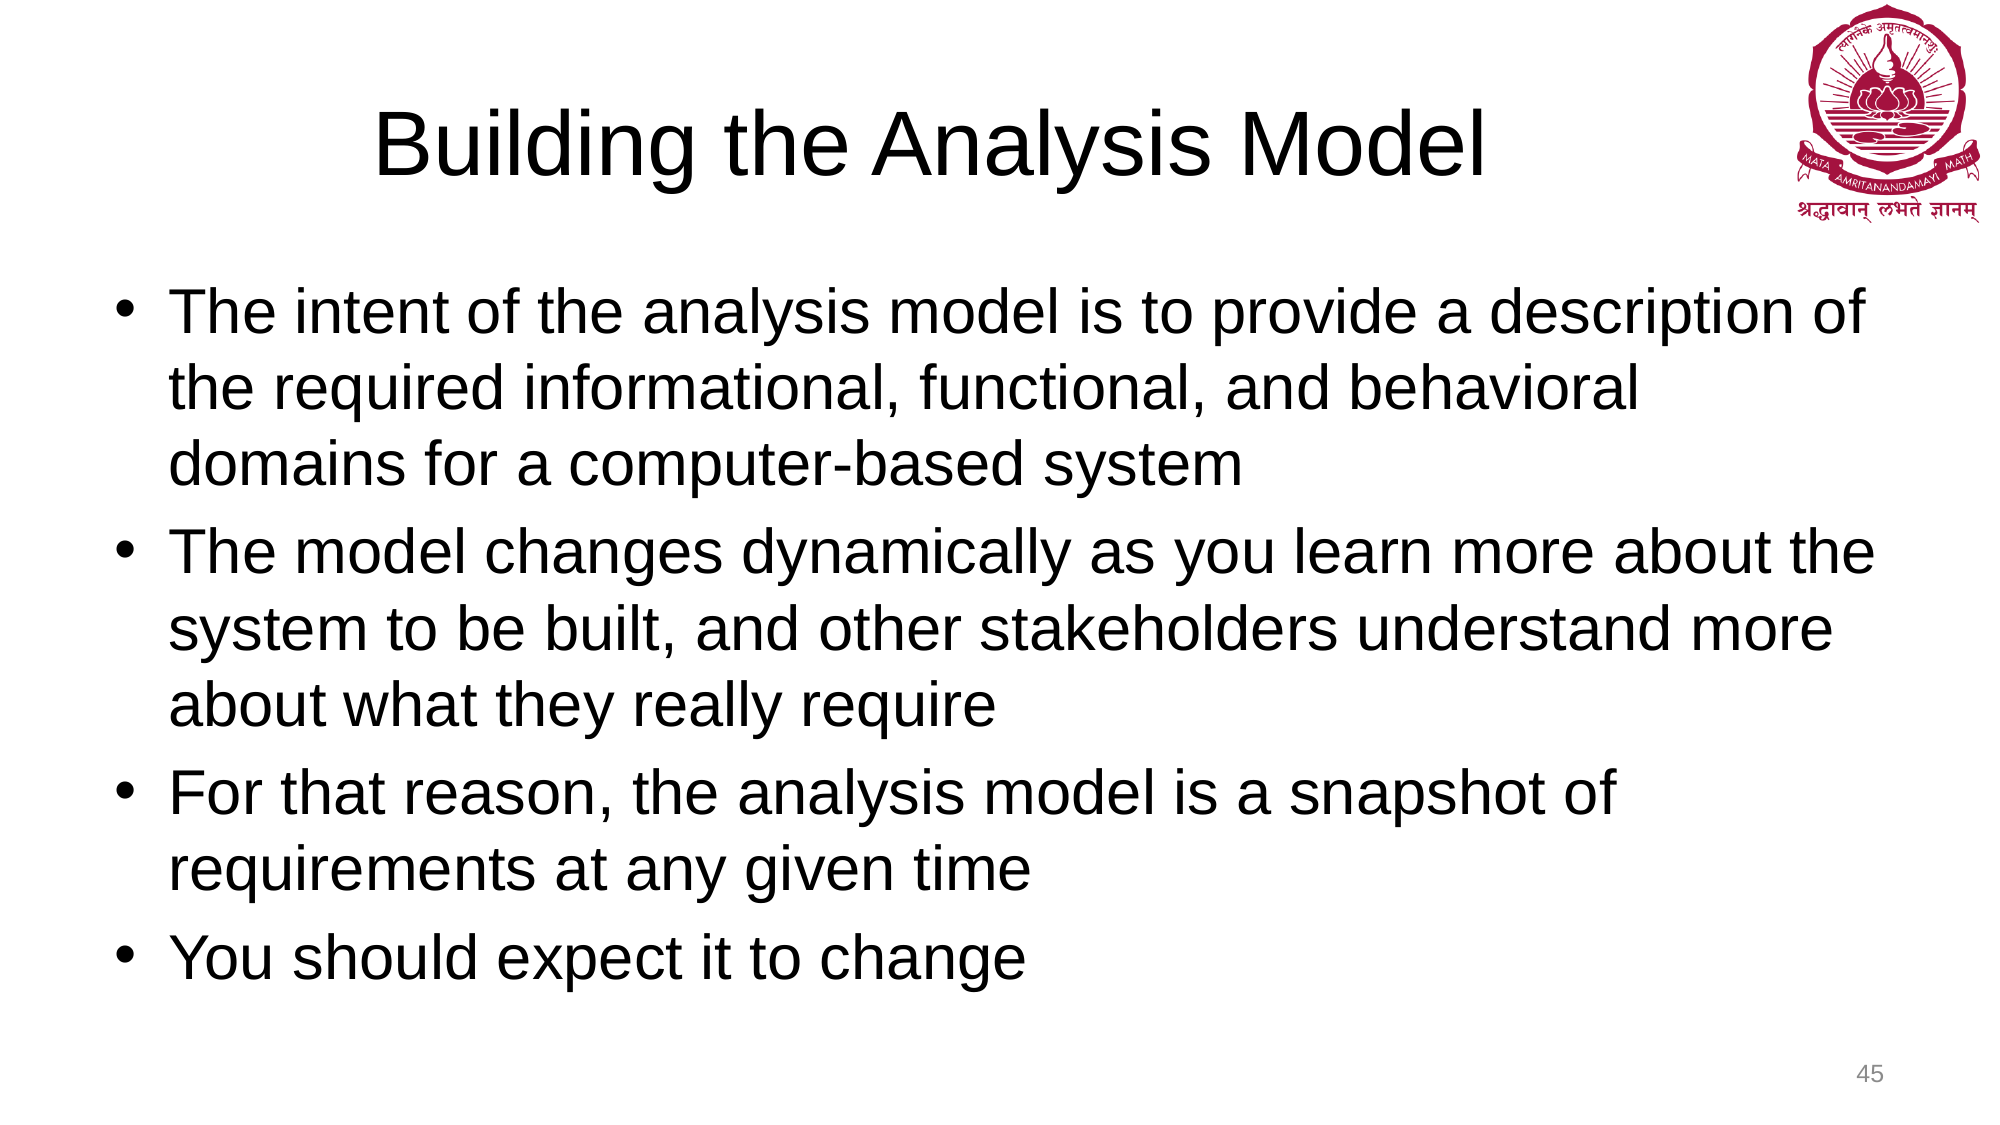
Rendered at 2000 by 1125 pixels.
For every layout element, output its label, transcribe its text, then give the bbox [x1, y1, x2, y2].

slide_number 45 [1432, 1042, 1900, 1103]
list The intent of the analysis model is to provide a description of the required informational, functional, and behavioral domains for a computer-based system The model changes dynamically as you learn more about the system to be built, and other stakeholders understand more about what they really require For that reason, the analysis model is a snapshot of requirements at any given time You should expect it to change [99, 262, 1900, 1005]
picture [1776, 1, 2000, 225]
title Building the Analysis Model [99, 45, 1763, 233]
